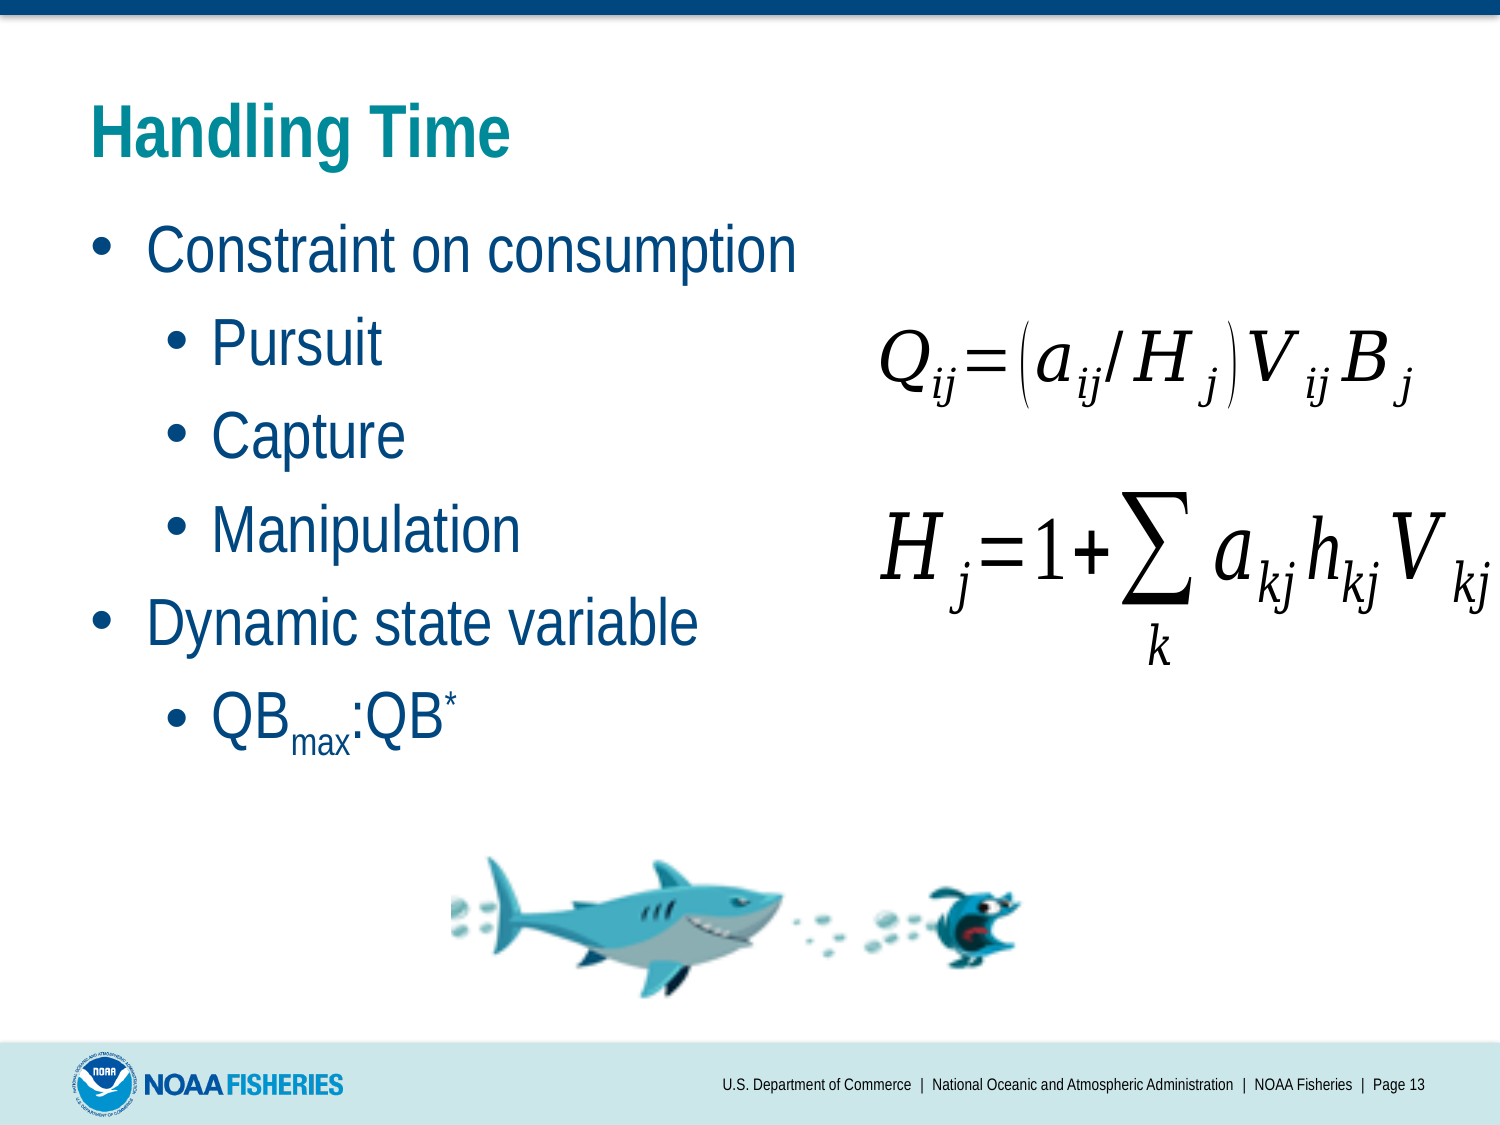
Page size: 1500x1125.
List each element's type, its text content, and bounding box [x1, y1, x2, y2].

list Constraint on consumption Pursuit Capture Manipulation Dynamic state variable QBmax:QB* [75, 198, 904, 941]
slide_number U.S. Department of Commerce | National Oceanic and Atmospheric Administration | NOAA Fisheries | Page 13 [375, 1042, 1425, 1125]
picture [451, 855, 1039, 1003]
title Handling Time [75, 75, 1425, 186]
picture [335, 1078, 343, 1085]
picture [72, 1052, 343, 1117]
